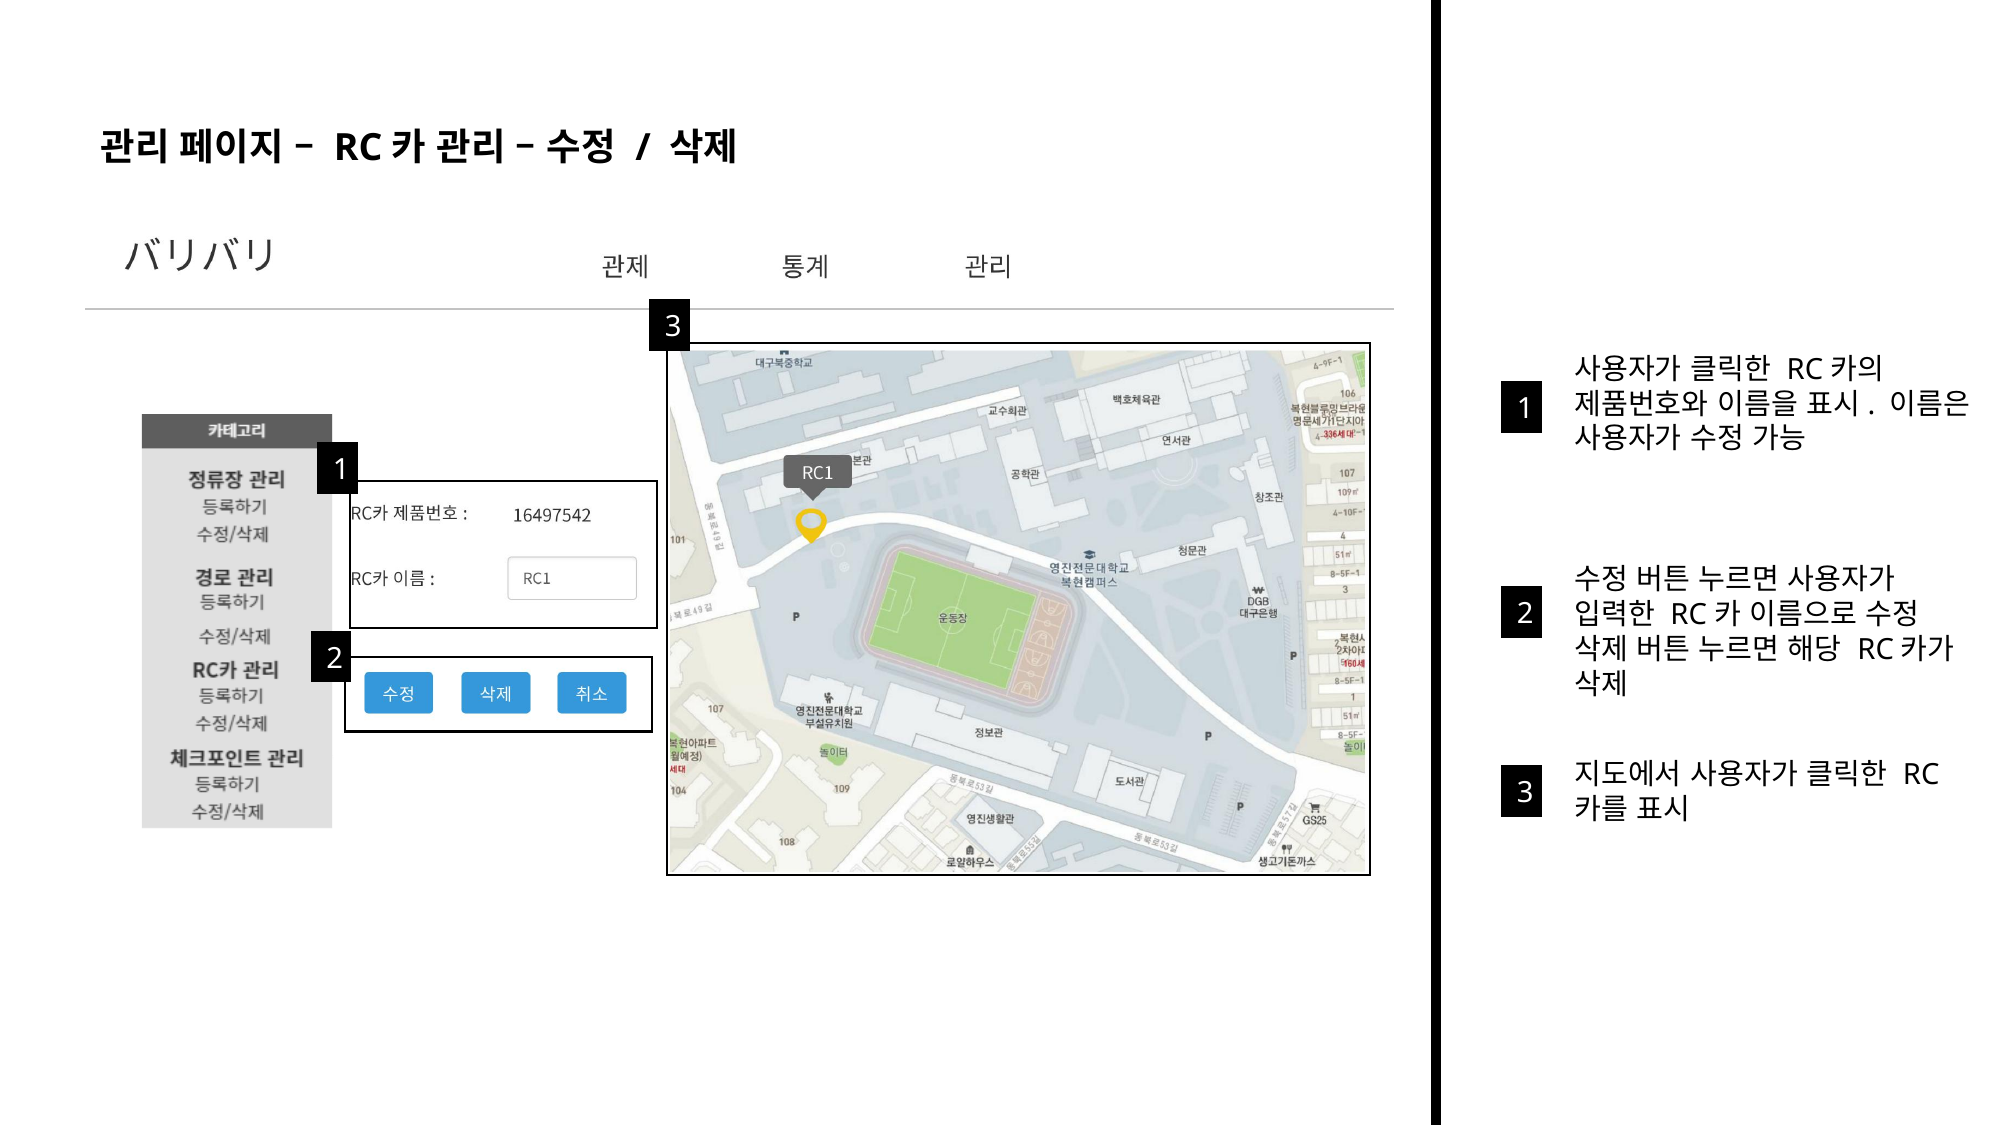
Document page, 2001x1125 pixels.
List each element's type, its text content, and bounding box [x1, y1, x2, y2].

text_box 3 [1501, 765, 1542, 817]
text_box 관리 페이지 – RC카 관리 – 수정 / 삭제 [85, 115, 793, 176]
text_box 사용자가 클릭한 RC카의 제품번호와 이름을 표시. 이름은 사용자가 수정 가능 [1559, 342, 1995, 463]
text_box 1 [1501, 381, 1542, 433]
text_box 지도에서 사용자가 클릭한 RC카를 표시 [1559, 748, 1995, 833]
picture [85, 205, 1394, 914]
text_box 2 [1501, 586, 1542, 638]
text_box 수정 버튼 누르면 사용자가 입력한 RC카 이름으로 수정 삭제 버튼 누르면 해당 RC카가 삭제 [1559, 552, 1995, 708]
